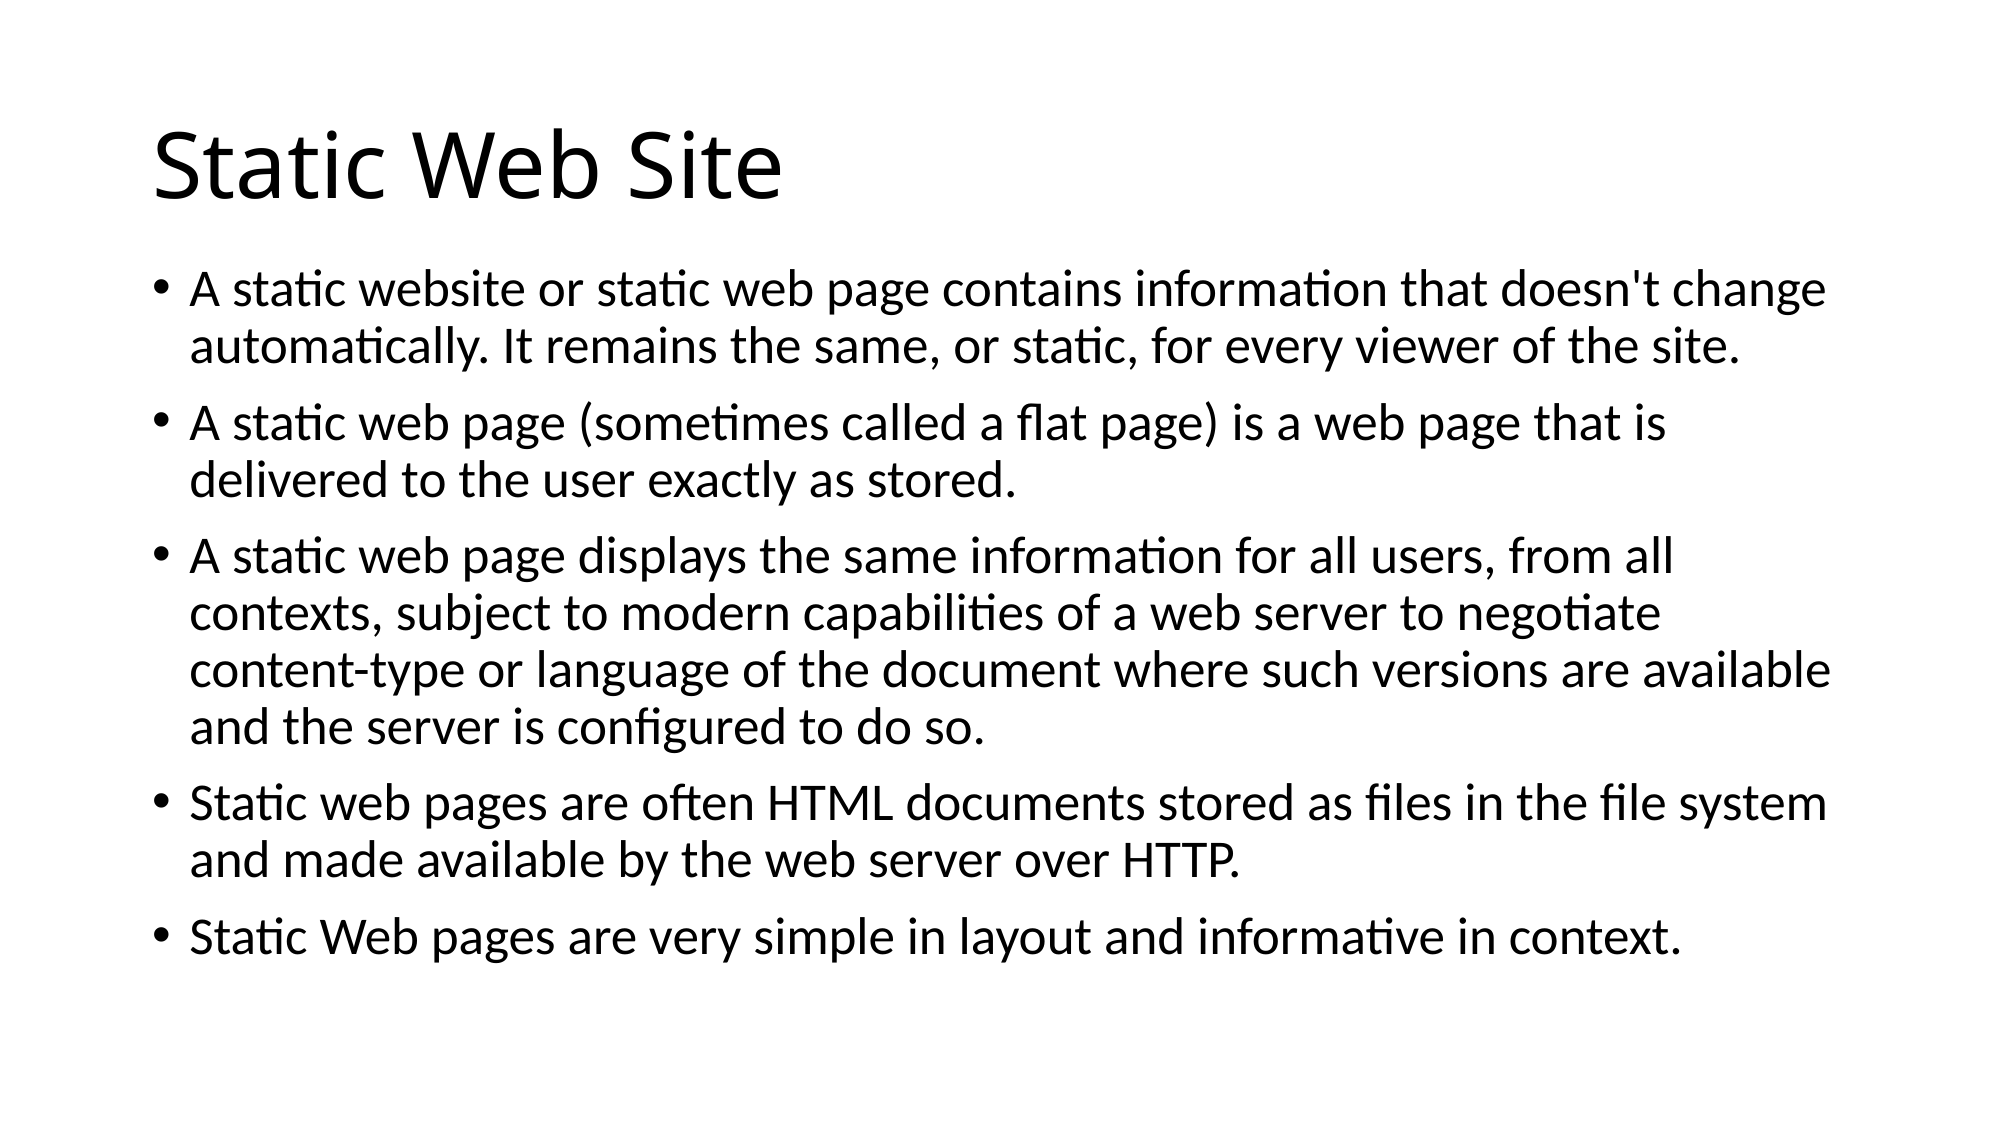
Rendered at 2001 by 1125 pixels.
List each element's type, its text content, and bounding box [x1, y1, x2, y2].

title Static Web Site [137, 59, 1863, 253]
list A static website or static web page contains information that doesn't change automatically. It remains the same, or static, for every viewer of the site. A static web page (sometimes called a flat page) is a web page that is delivered to the user exactly as stored. A static web page displays the same information for all users, from all contexts, subject to modern capabilities of a web server to negotiate content-type or language of the document where such versions are available and the server is configured to do so. Static web pages are often HTML documents stored as files in the file system and made available by the web server over HTTP. Static Web pages are very simple in layout and informative in context. [137, 253, 1863, 1014]
